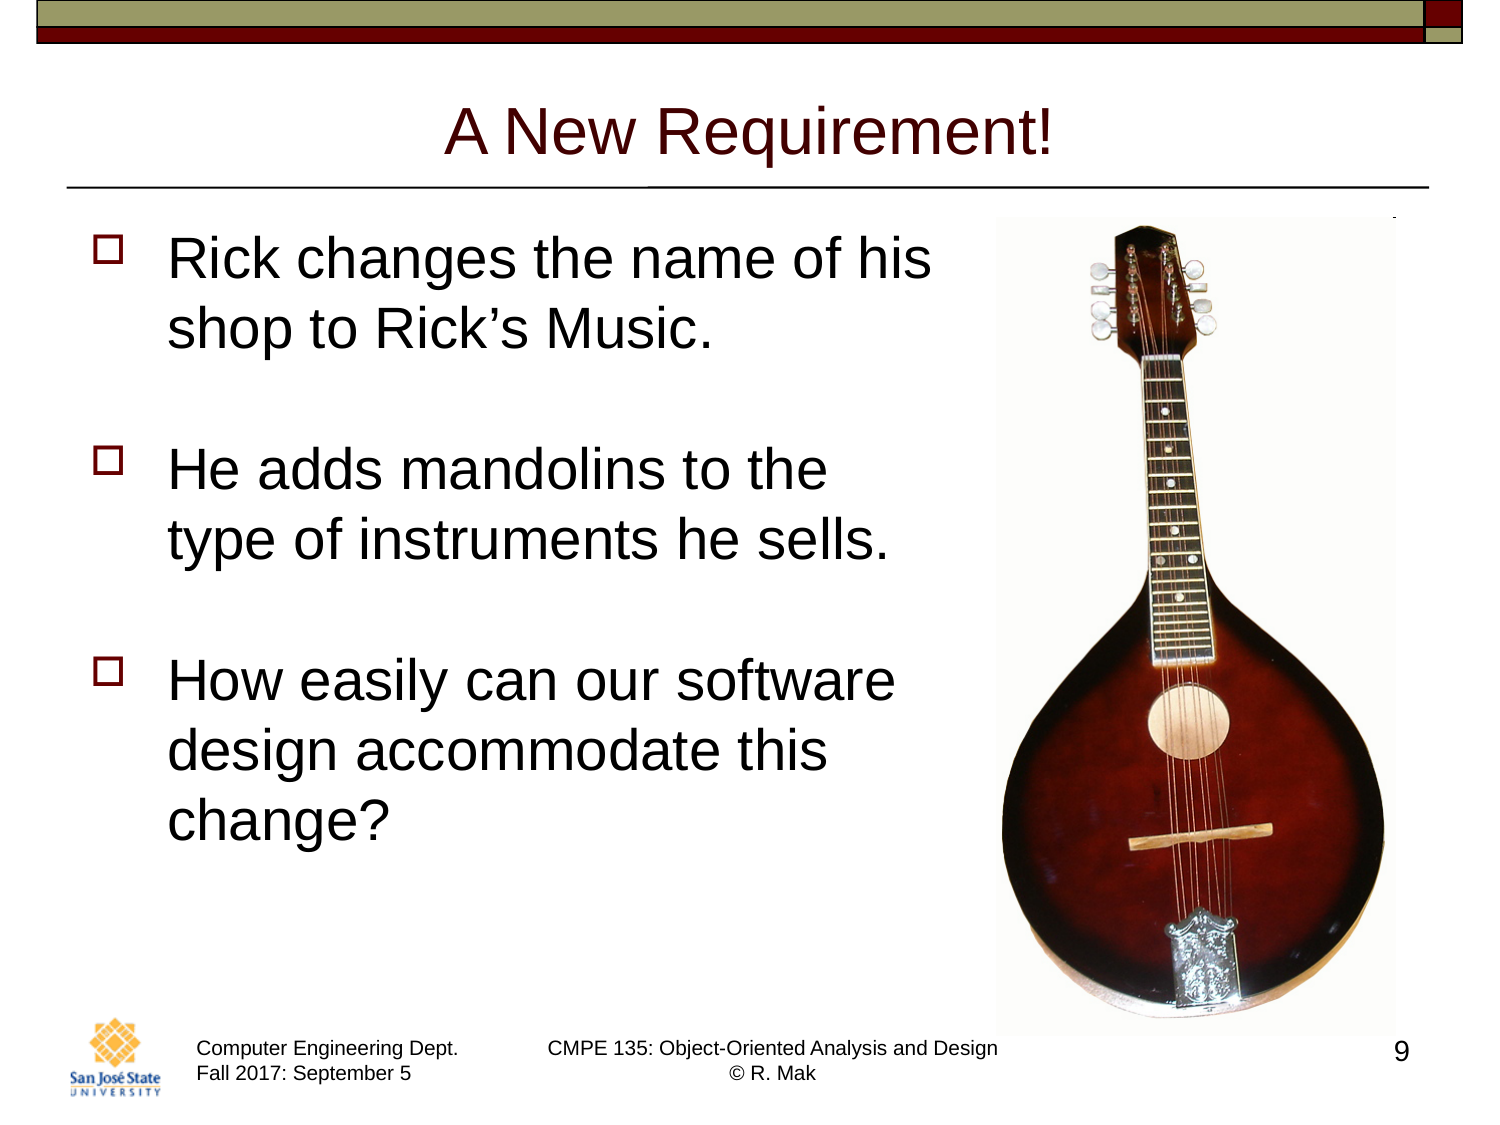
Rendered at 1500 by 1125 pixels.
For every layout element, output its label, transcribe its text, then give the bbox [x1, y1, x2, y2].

picture [60, 1012, 166, 1112]
picture [996, 217, 1396, 1036]
list Rick changes the name of his shop to Rick’s Music. He adds mandolins to the type of instruments he sells. How easily can our software design accommodate this change? [75, 212, 1005, 1006]
slide_number 9 [1335, 1025, 1425, 1100]
title A New Requirement! [75, 67, 1425, 175]
